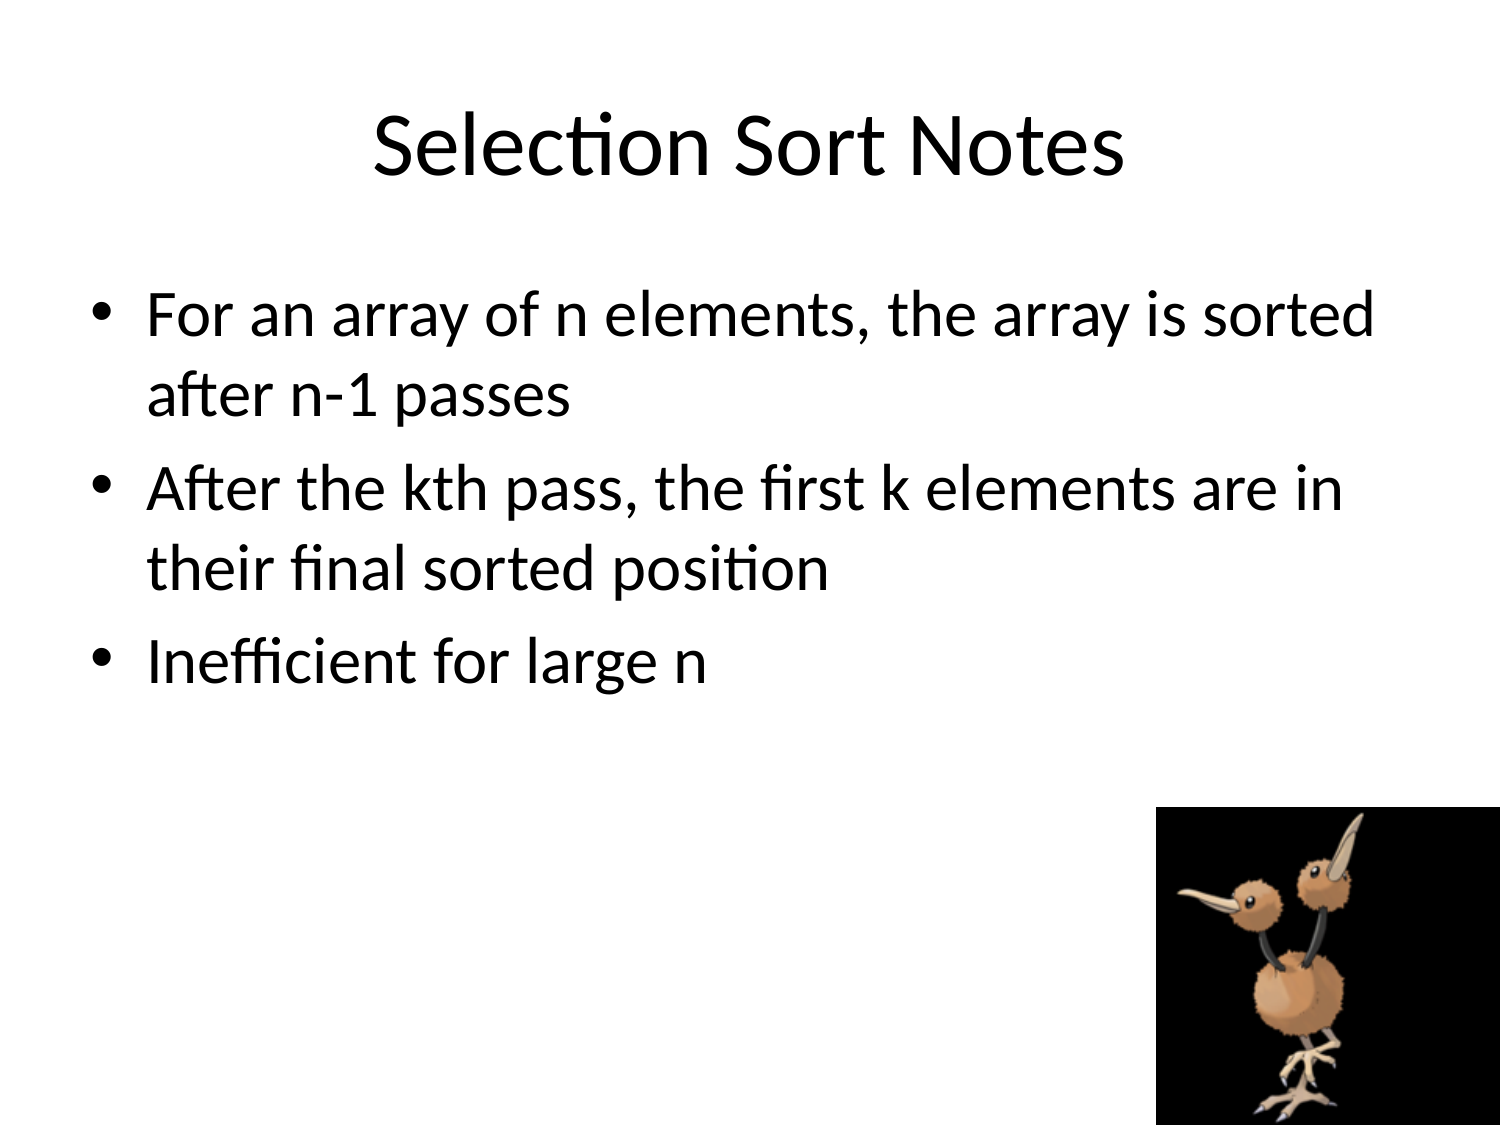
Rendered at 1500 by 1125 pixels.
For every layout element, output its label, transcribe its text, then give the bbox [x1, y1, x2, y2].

picture [1155, 807, 1500, 1125]
title Selection Sort Notes [75, 45, 1425, 233]
list For an array of n elements, the array is sorted after n-1 passes After the kth pass, the first k elements are in their final sorted position Inefficient for large n [75, 262, 1425, 1005]
